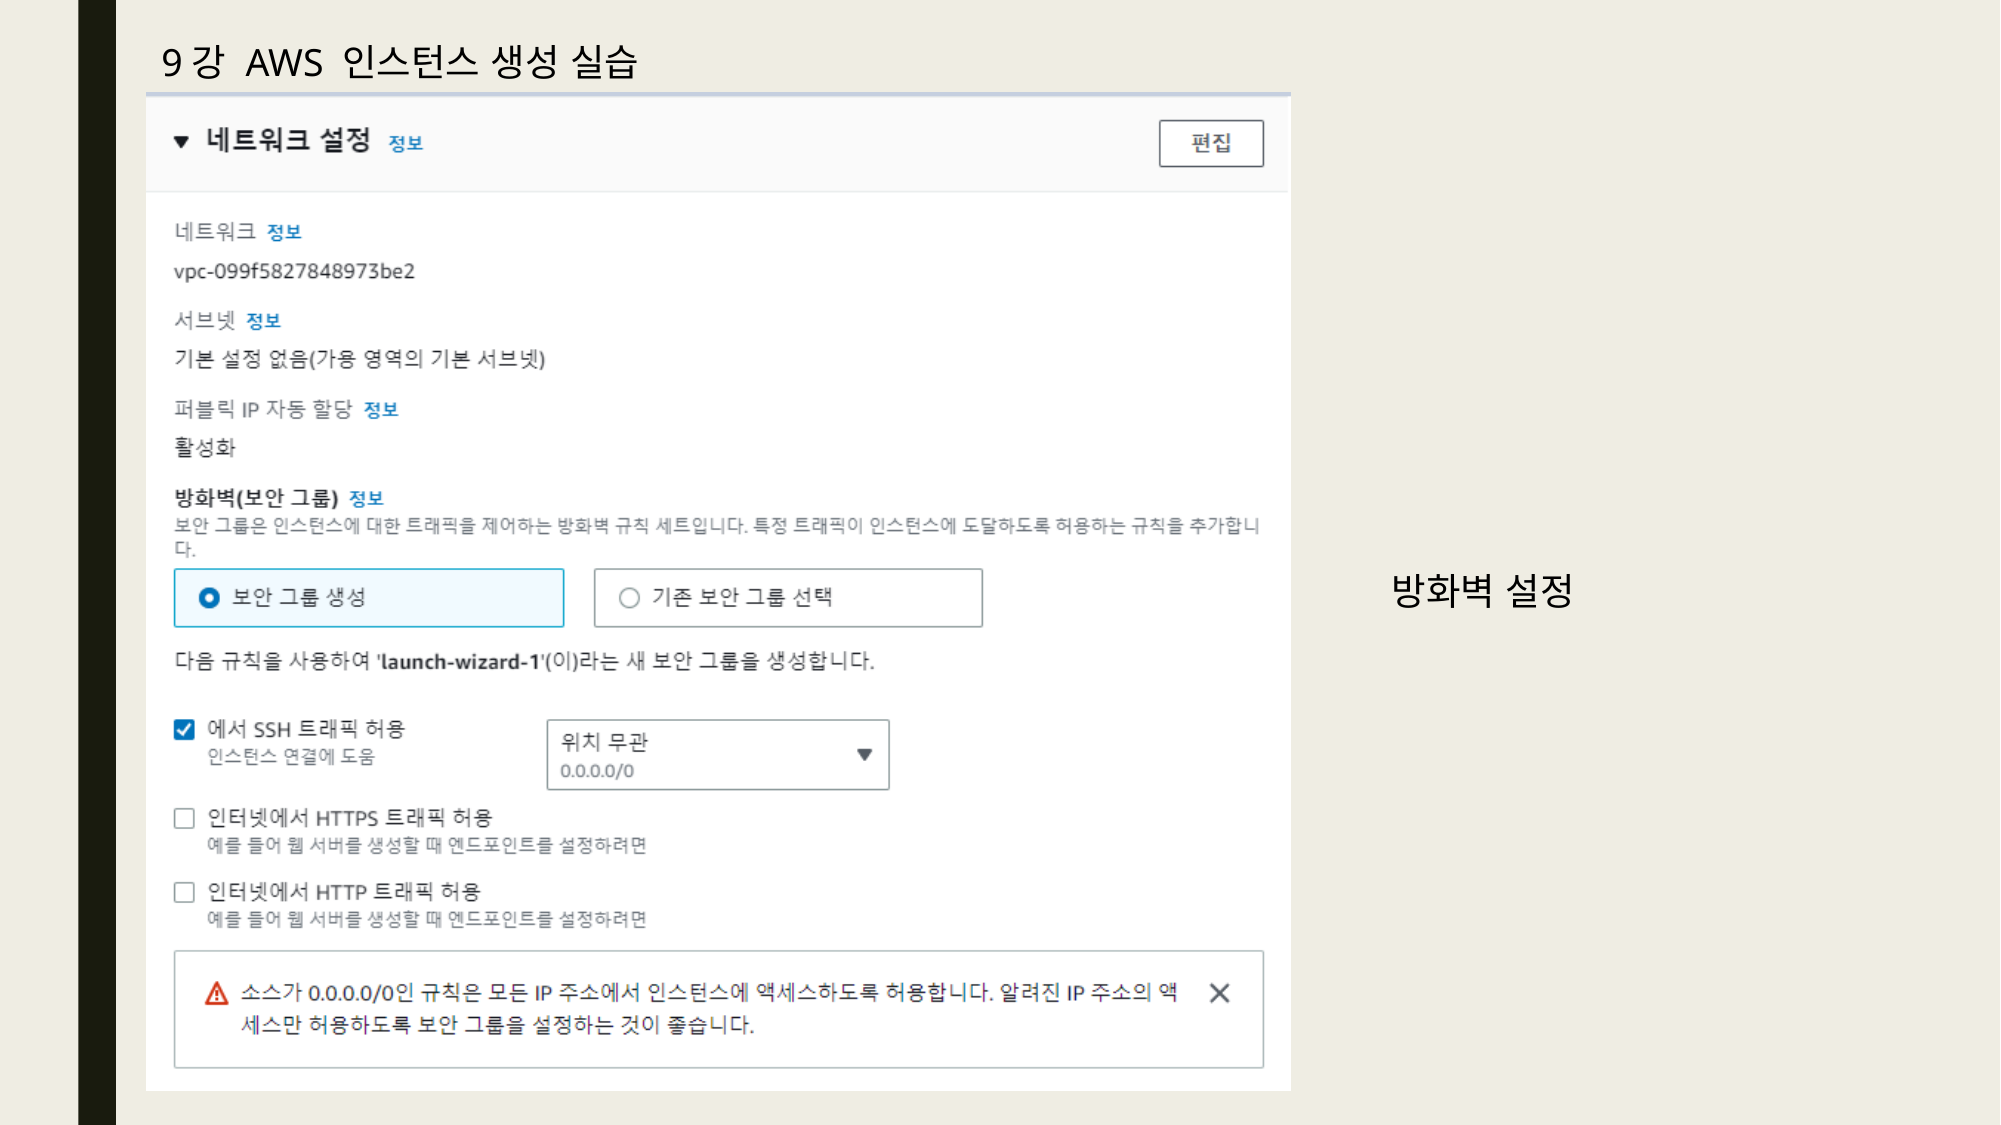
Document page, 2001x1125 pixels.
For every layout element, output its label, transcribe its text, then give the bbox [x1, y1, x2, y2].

text_box 방화벽 설정 [1377, 561, 1972, 621]
picture [146, 92, 1291, 1091]
text_box 9강 AWS 인스턴스 생성 실습 [146, 32, 1559, 92]
